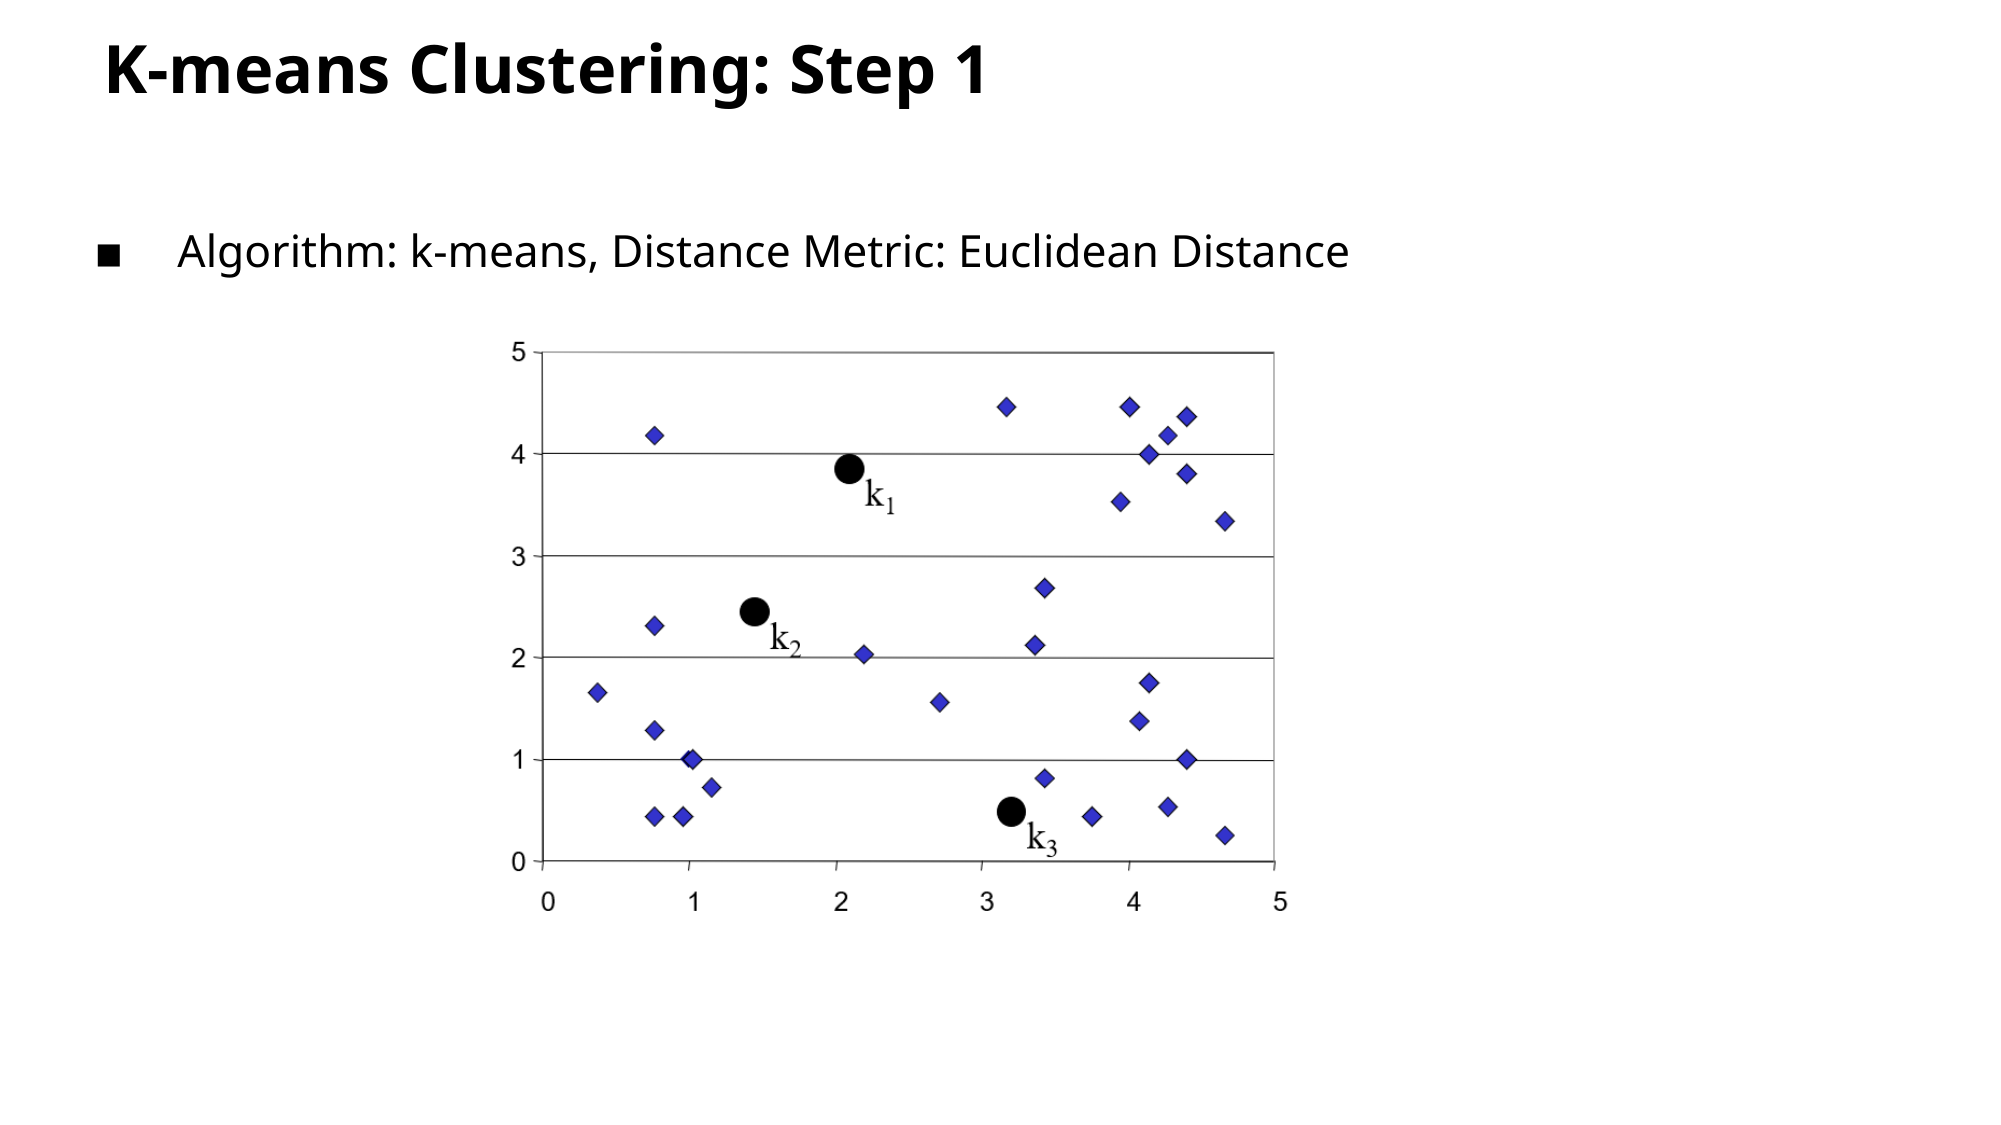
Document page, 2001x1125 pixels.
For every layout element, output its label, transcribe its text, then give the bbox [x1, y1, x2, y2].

list Algorithm: k-means, Distance Metric: Euclidean Distance [57, 218, 1877, 925]
list K-means Clustering: Step 1 [61, 26, 1952, 129]
picture [490, 330, 1309, 925]
